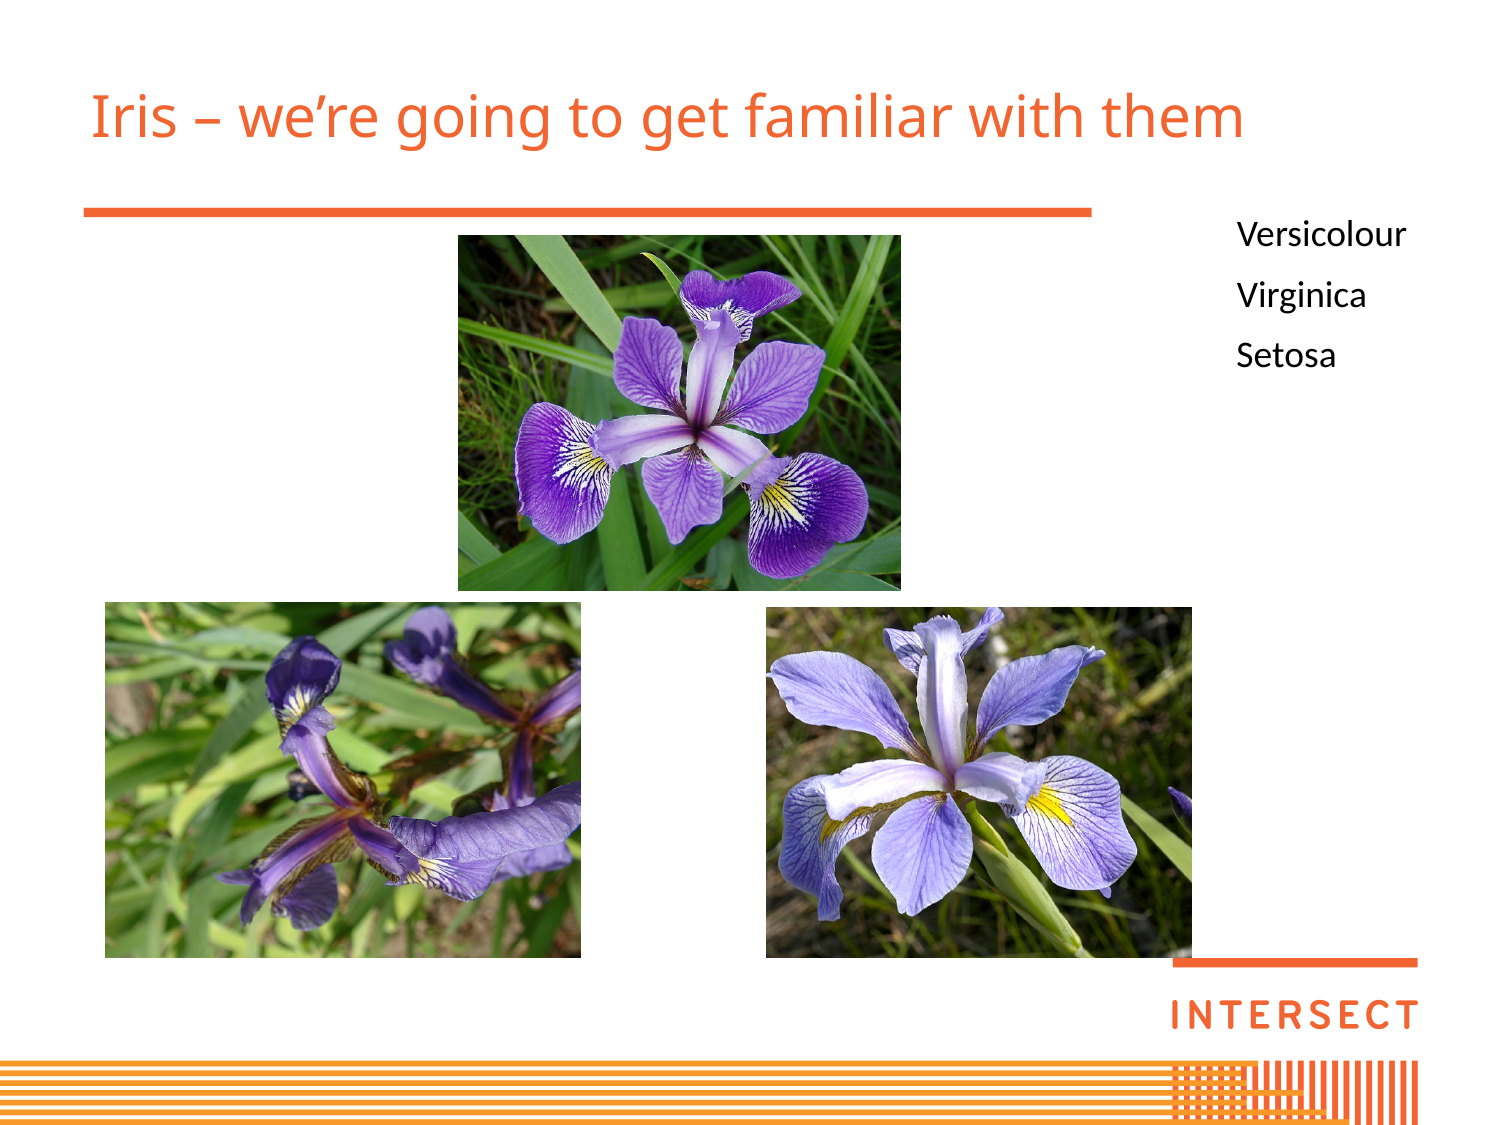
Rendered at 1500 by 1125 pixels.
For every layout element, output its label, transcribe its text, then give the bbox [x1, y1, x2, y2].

title Iris – we’re going to get familiar with them [76, 20, 1424, 209]
text_box Setosa [1221, 322, 1352, 383]
picture [0, 0, 1500, 1125]
text_box Virginica [1222, 262, 1383, 323]
text_box Versicolour [1222, 201, 1423, 262]
